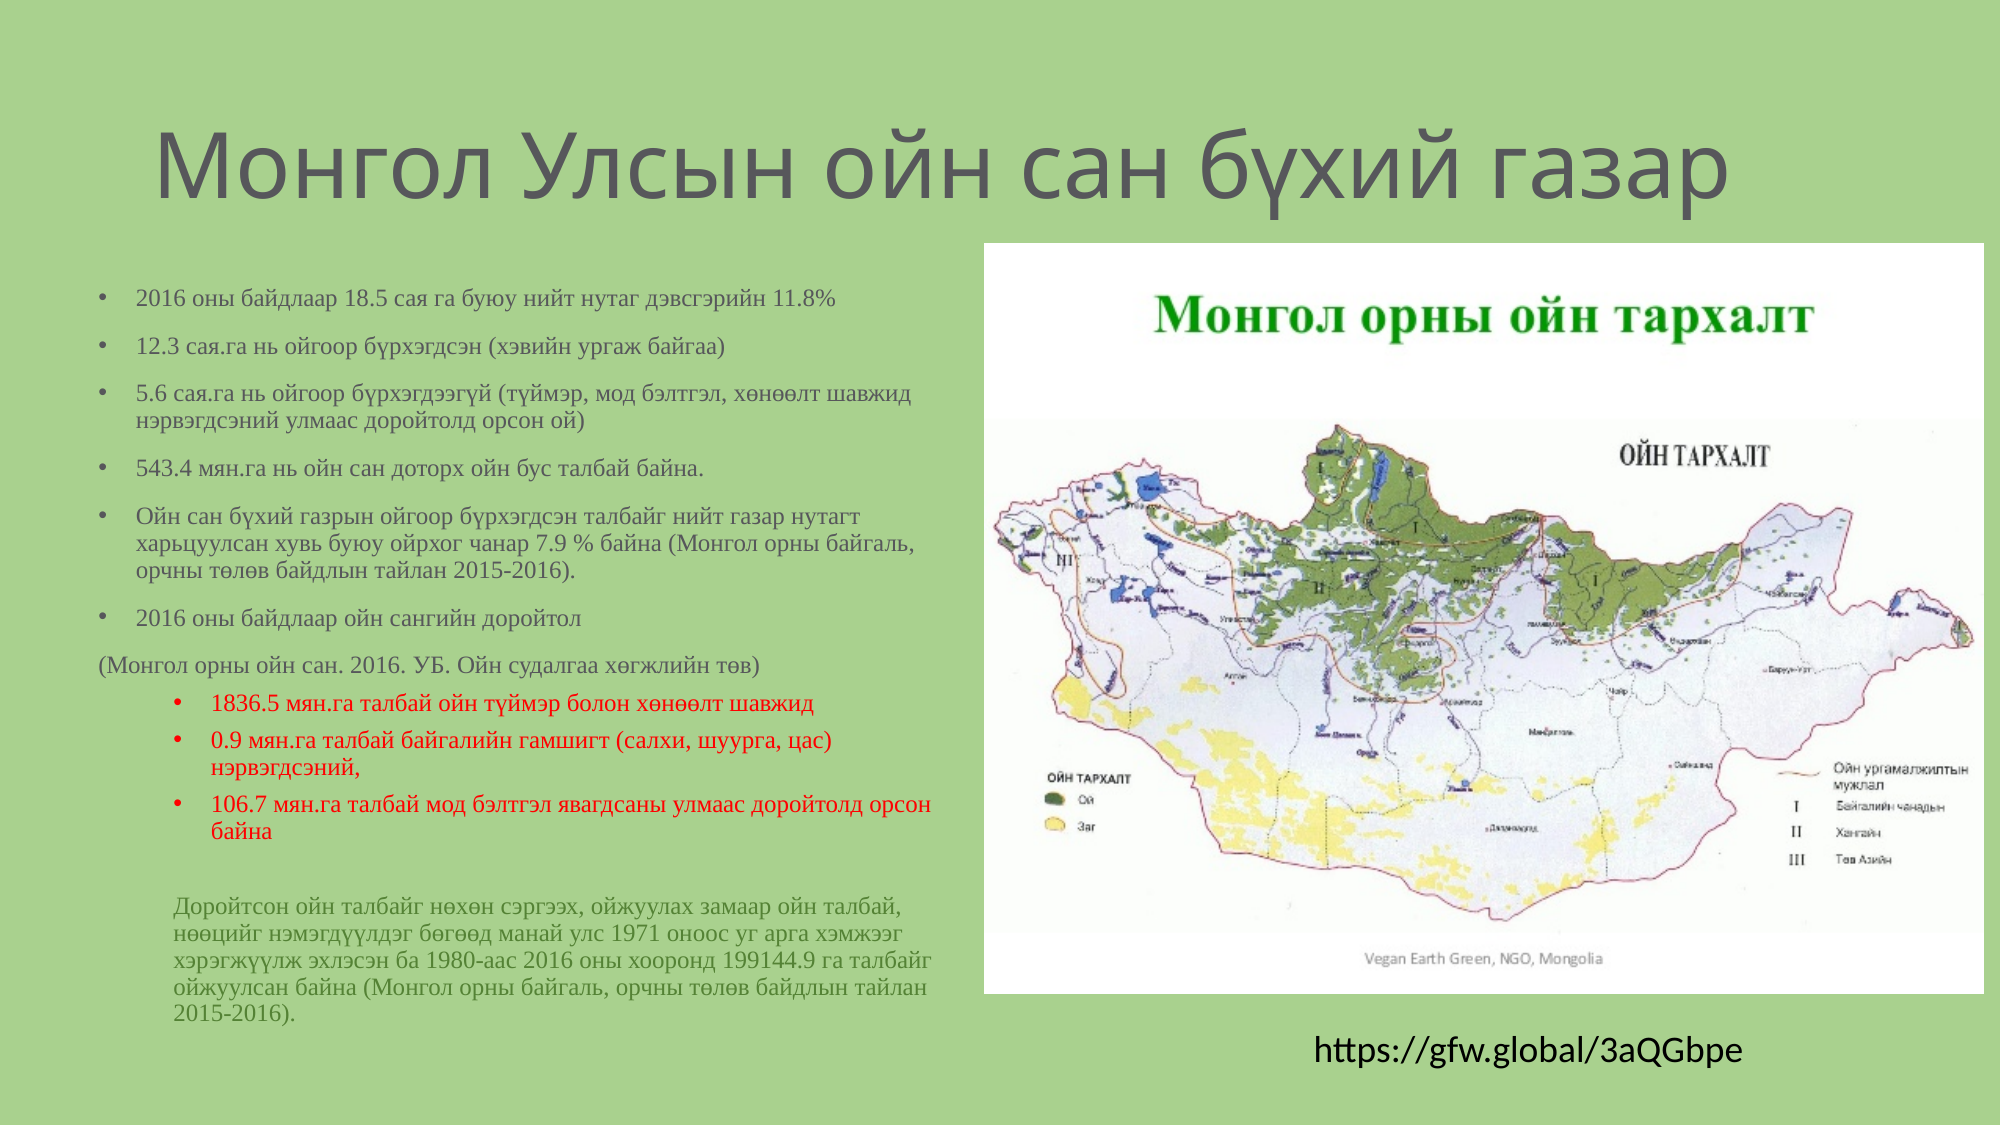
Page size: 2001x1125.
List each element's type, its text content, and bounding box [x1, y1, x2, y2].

list 2016 оны байдлаар 18.5 сая га буюу нийт нутаг дэвсгэрийн 11.8% 12.3 сая.га нь ойгоор бүрхэгдсэн (хэвийн ургаж байгаа) 5.6 сая.га нь ойгоор бүрхэгдээгүй (түймэр, мод бэлтгэл, хөнөөлт шавжид нэрвэгдсэний улмаас доройтолд орсон ой) 543.4 мян.га нь ойн сан доторх ойн бус талбай байна. Ойн сан бүхий газрын ойгоор бүрхэгдсэн талбайг нийт газар нутагт харьцуулсан хувь буюу ойрхог чанар 7.9 % байна (Монгол орны байгаль, орчны төлөв байдлын тайлан 2015-2016). 2016 оны байдлаар ойн сангийн доройтол (Монгол орны ойн сан. 2016. УБ. Ойн судалгаа хөгжлийн төв) 1836.5 мян.га талбай ойн түймэр болон хөнөөлт шавжид 0.9 мян.га талбай байгалийн гамшигт (салхи, шуурга, цас) нэрвэгдсэний, 106.7 мян.га талбай мод бэлтгэл явагдсаны улмаас доройтолд орсон байна Доройтсон ойн талбайг нөхөн сэргээх, ойжуулах замаар ойн талбай, нөөцийг нэмэгдүүлдэг бөгөөд манай улс 1971 оноос уг арга хэмжээг хэрэгжүүлж эхлэсэн ба 1980-аас 2016 оны хооронд 199144.9 га талбайг ойжуулсан байна (Монгол орны байгаль, орчны төлөв байдлын тайлан 2015-2016). [83, 277, 985, 1103]
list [984, 243, 1984, 994]
title Монгол Улсын ойн сан бүхий газар [137, 59, 1863, 277]
text_box https://gfw.global/3aQGbpe [1298, 1017, 2000, 1078]
